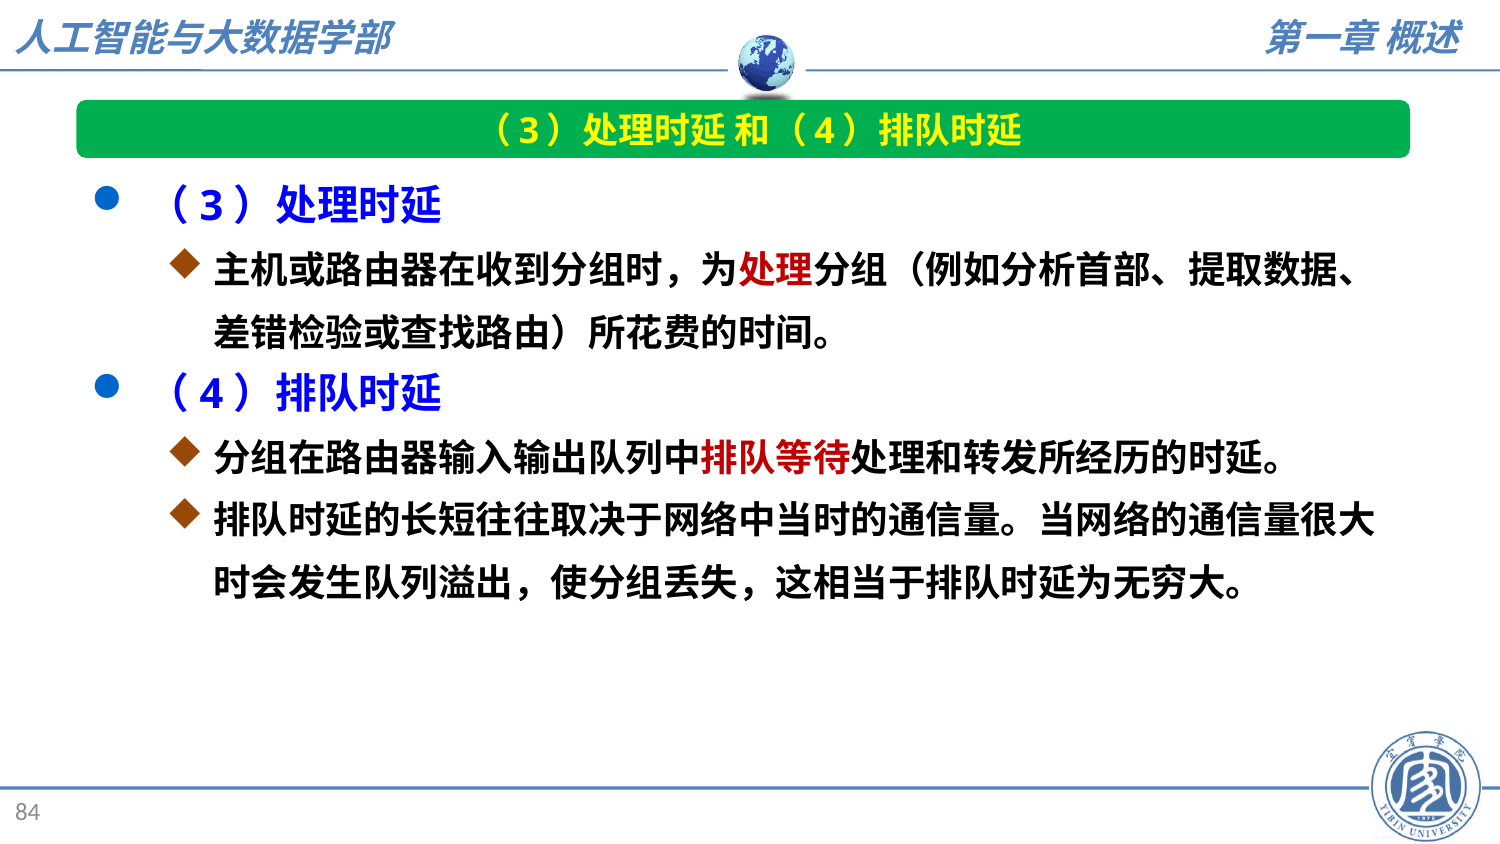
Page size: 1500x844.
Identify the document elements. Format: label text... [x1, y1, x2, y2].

picture [736, 33, 796, 99]
list （3）处理时延 主机或路由器在收到分组时，为处理分组（例如分析首部、提取数据、差错检验或查找路由）所花费的时间。 （4）排队时延 分组在路由器输入输出队列中排队等待处理和转发所经历的时延。 排队时延的长短往往取决于网络中当时的通信量。当网络的通信量很大时会发生队列溢出，使分组丢失，这相当于排队时延为无穷大。 [76, 159, 1410, 716]
list （3）处理时延 和（4）排队时延 [204, 99, 1293, 158]
slide_number 84 [0, 787, 350, 833]
